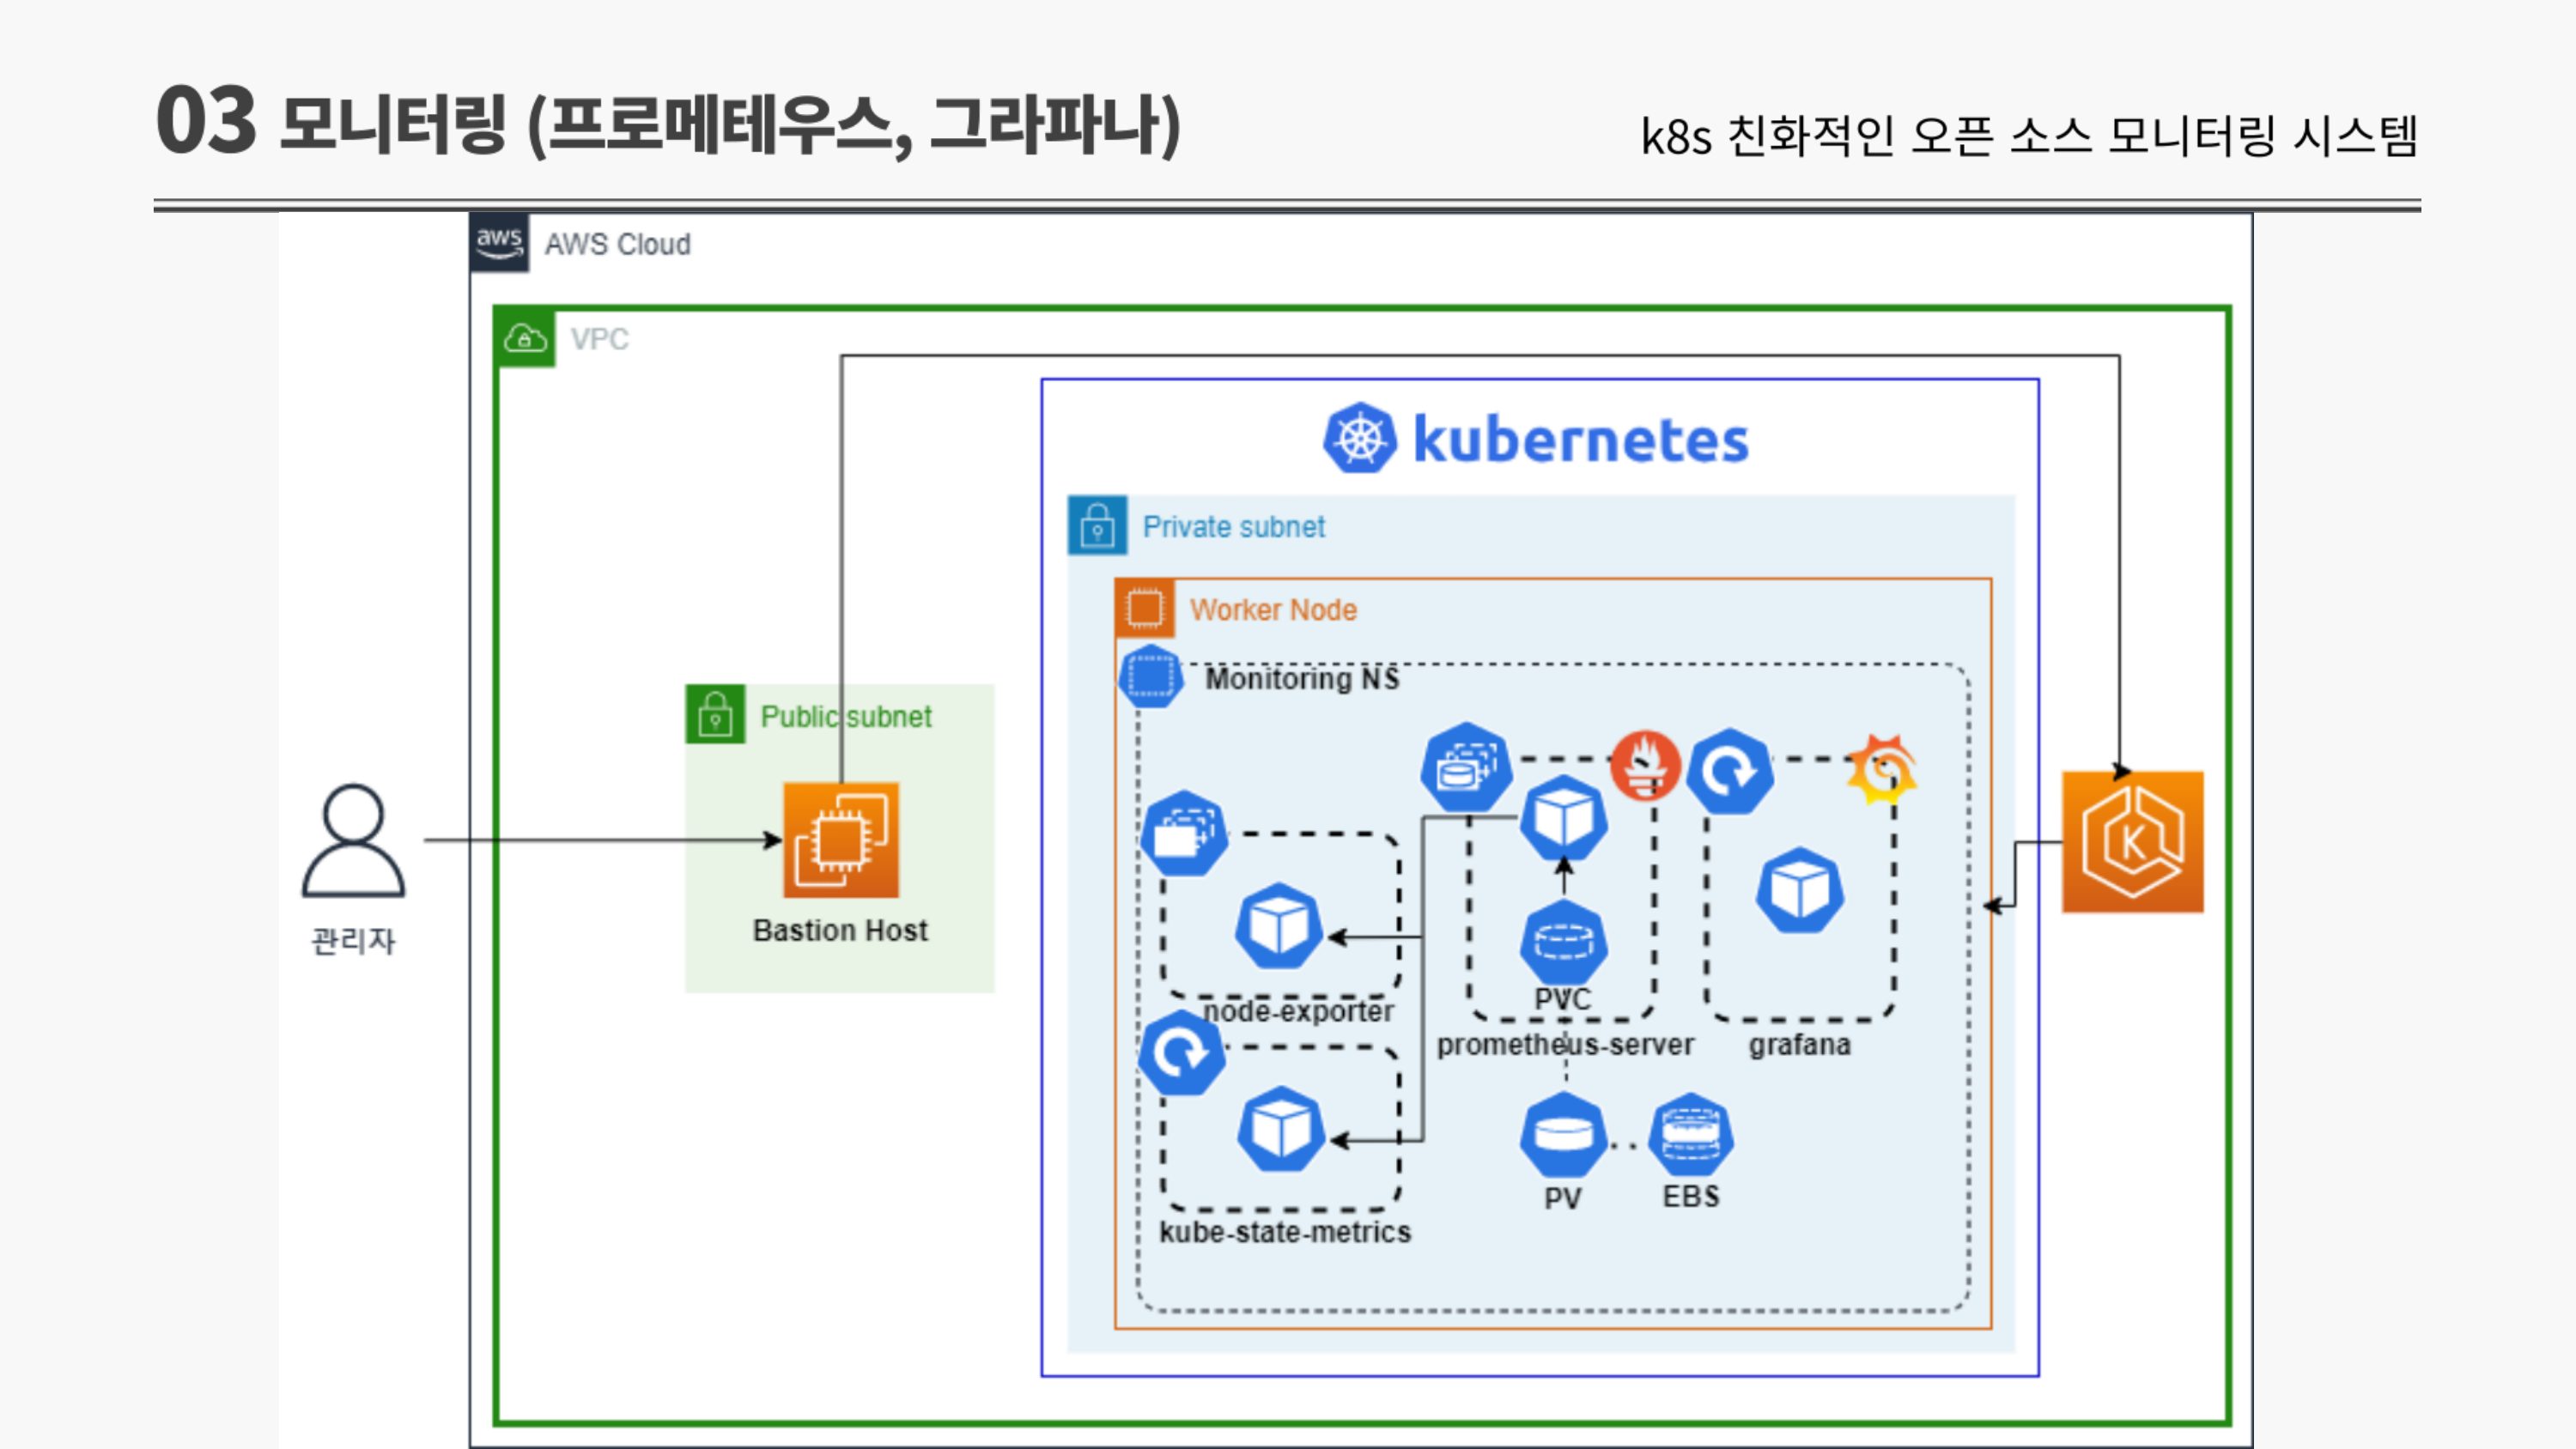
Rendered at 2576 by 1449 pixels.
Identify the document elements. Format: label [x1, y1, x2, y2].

text_box [154, 198, 2422, 213]
picture [140, 41, 1211, 196]
text_box [279, 212, 2254, 1449]
picture [1632, 95, 2443, 189]
